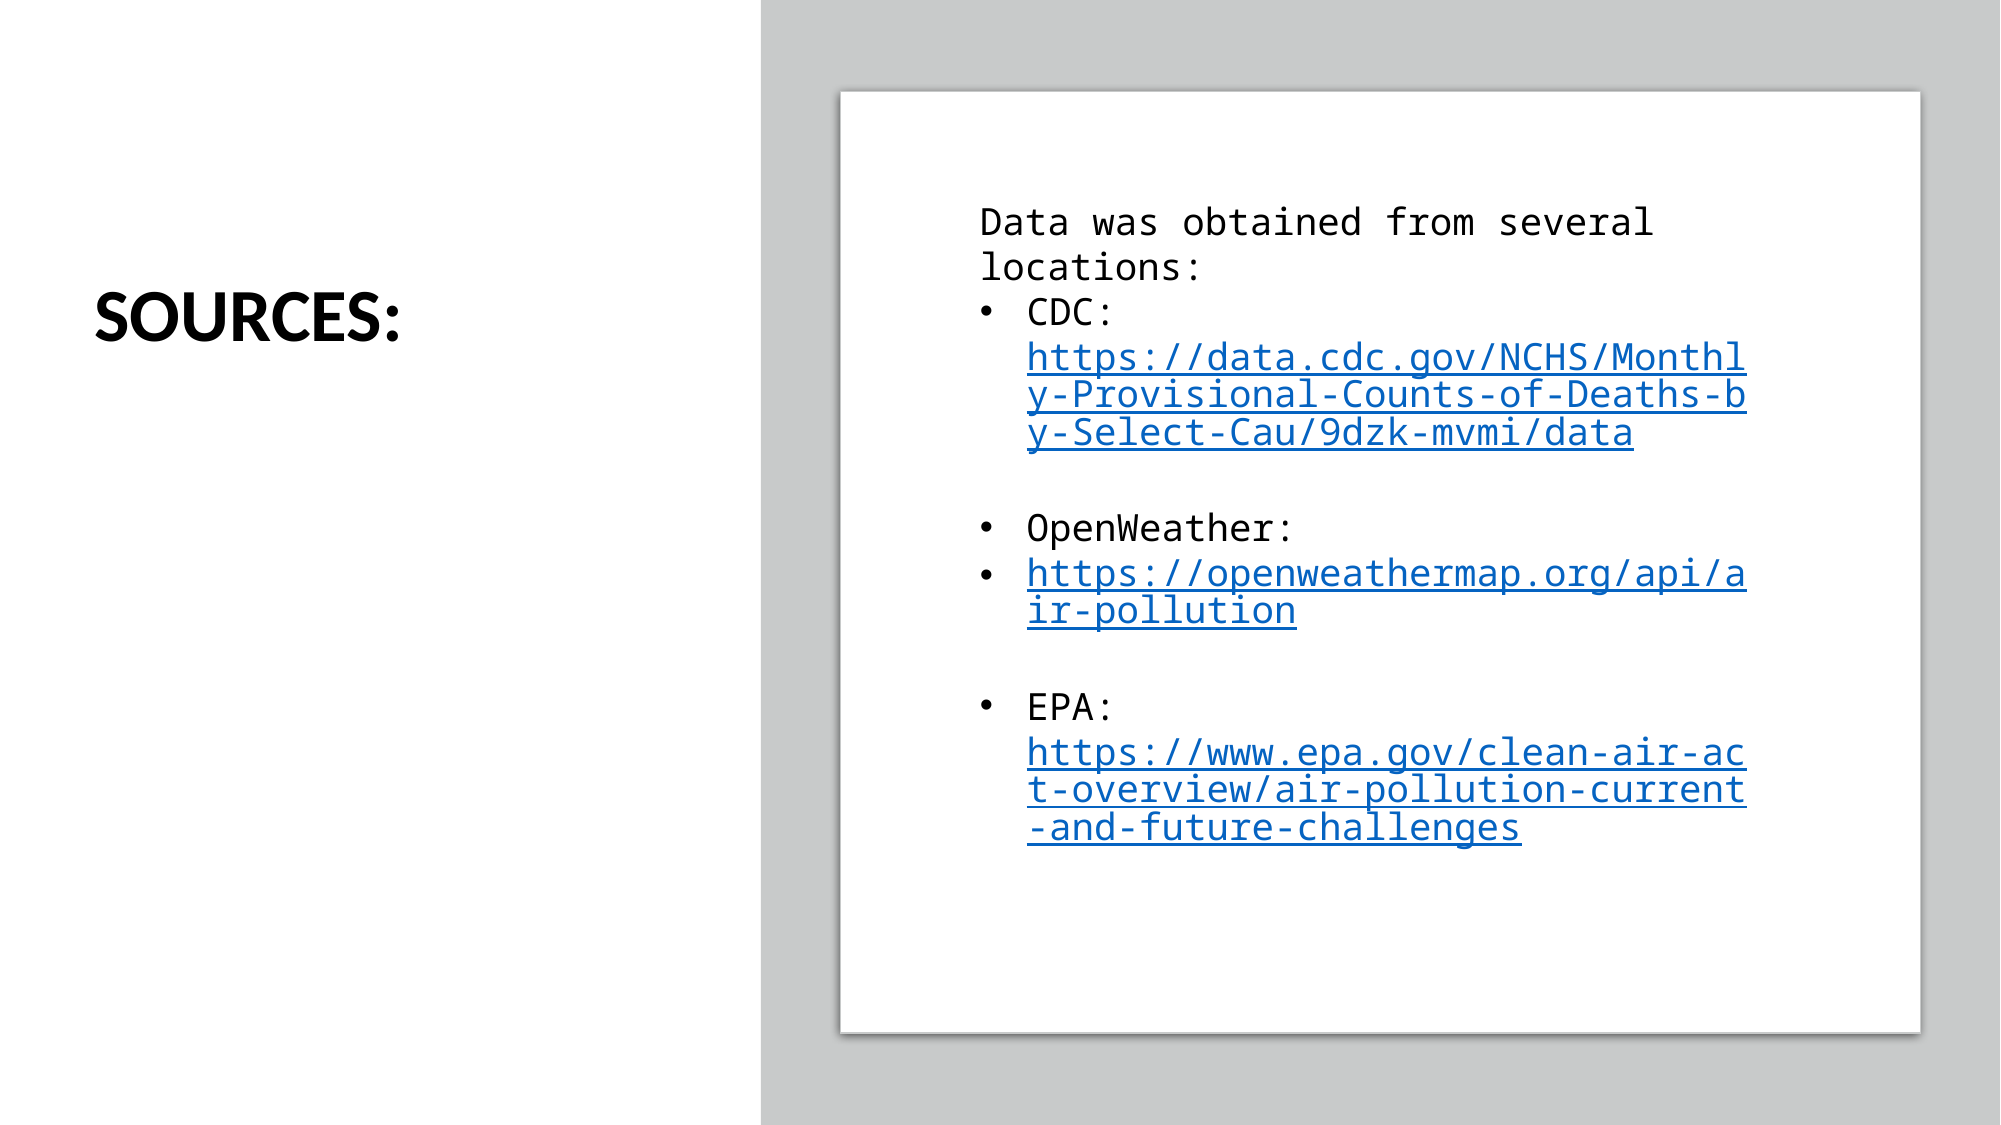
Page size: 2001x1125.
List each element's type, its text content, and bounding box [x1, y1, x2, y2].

text_box Data was obtained from several locations: CDC: https://data.cdc.gov/NCHS/Monthly-Provisional-Counts-of-Deaths-by-Select-Cau/9dzk-mvmi/data OpenWeather: https://openweathermap.org/api/air-pollution EPA: https://www.epa.gov/clean-air-act-overview/air-pollution-current-and-future-challenges [965, 190, 1771, 719]
text_box [760, 0, 2000, 1125]
text_box SOURCES: [79, 269, 655, 890]
text_box [839, 90, 1922, 1034]
